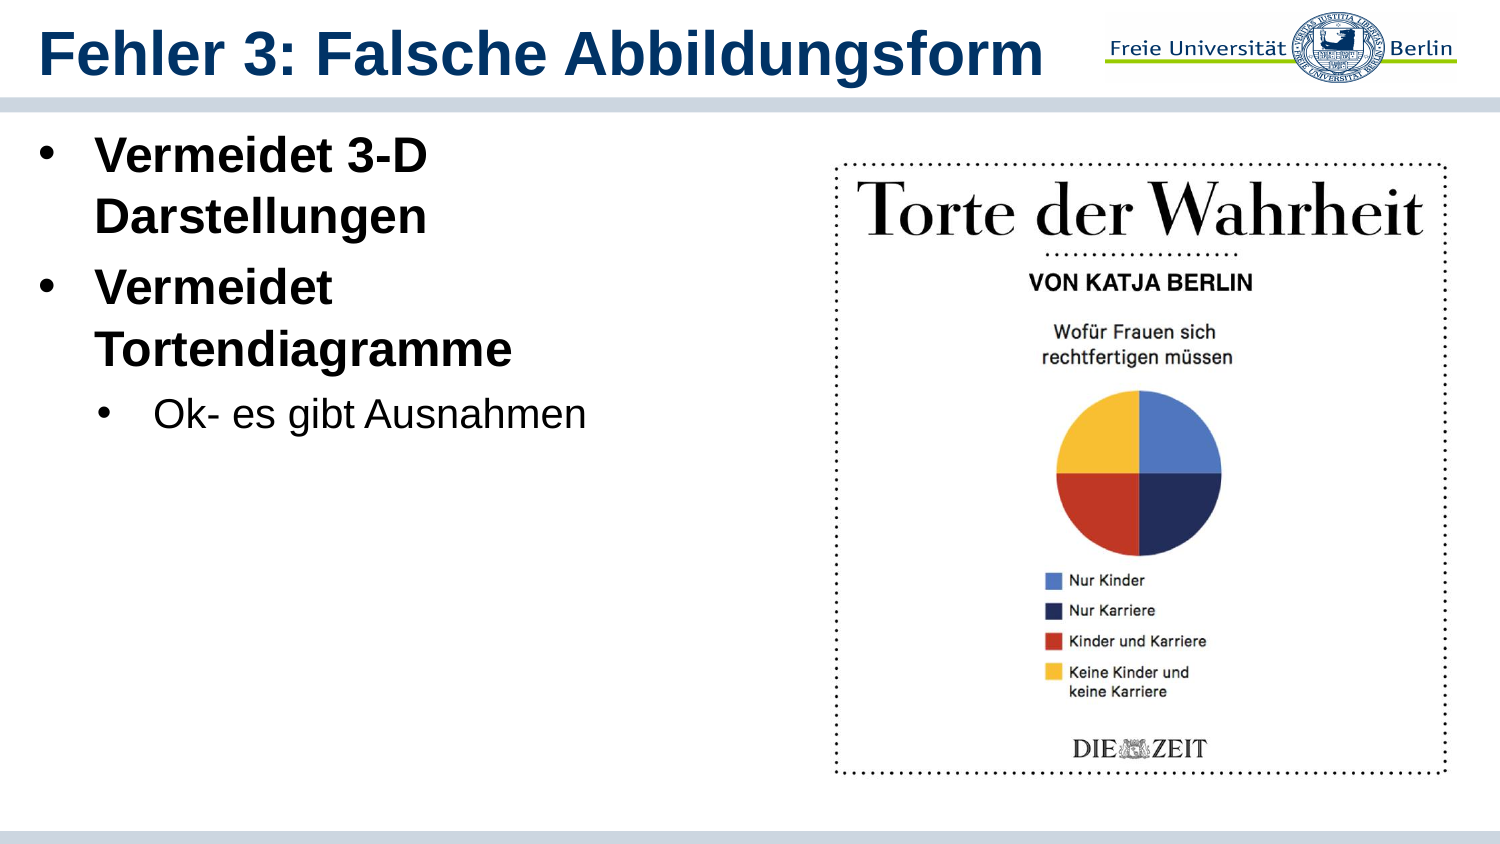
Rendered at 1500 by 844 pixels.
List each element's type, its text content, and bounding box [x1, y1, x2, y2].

title Fehler 3: Falsche Abbildungsform [38, 12, 1098, 83]
list Vermeidet 3-D Darstellungen Vermeidet Tortendiagramme Ok- es gibt Ausnahmen [38, 120, 751, 817]
picture [819, 147, 1462, 790]
picture [1105, 12, 1457, 83]
